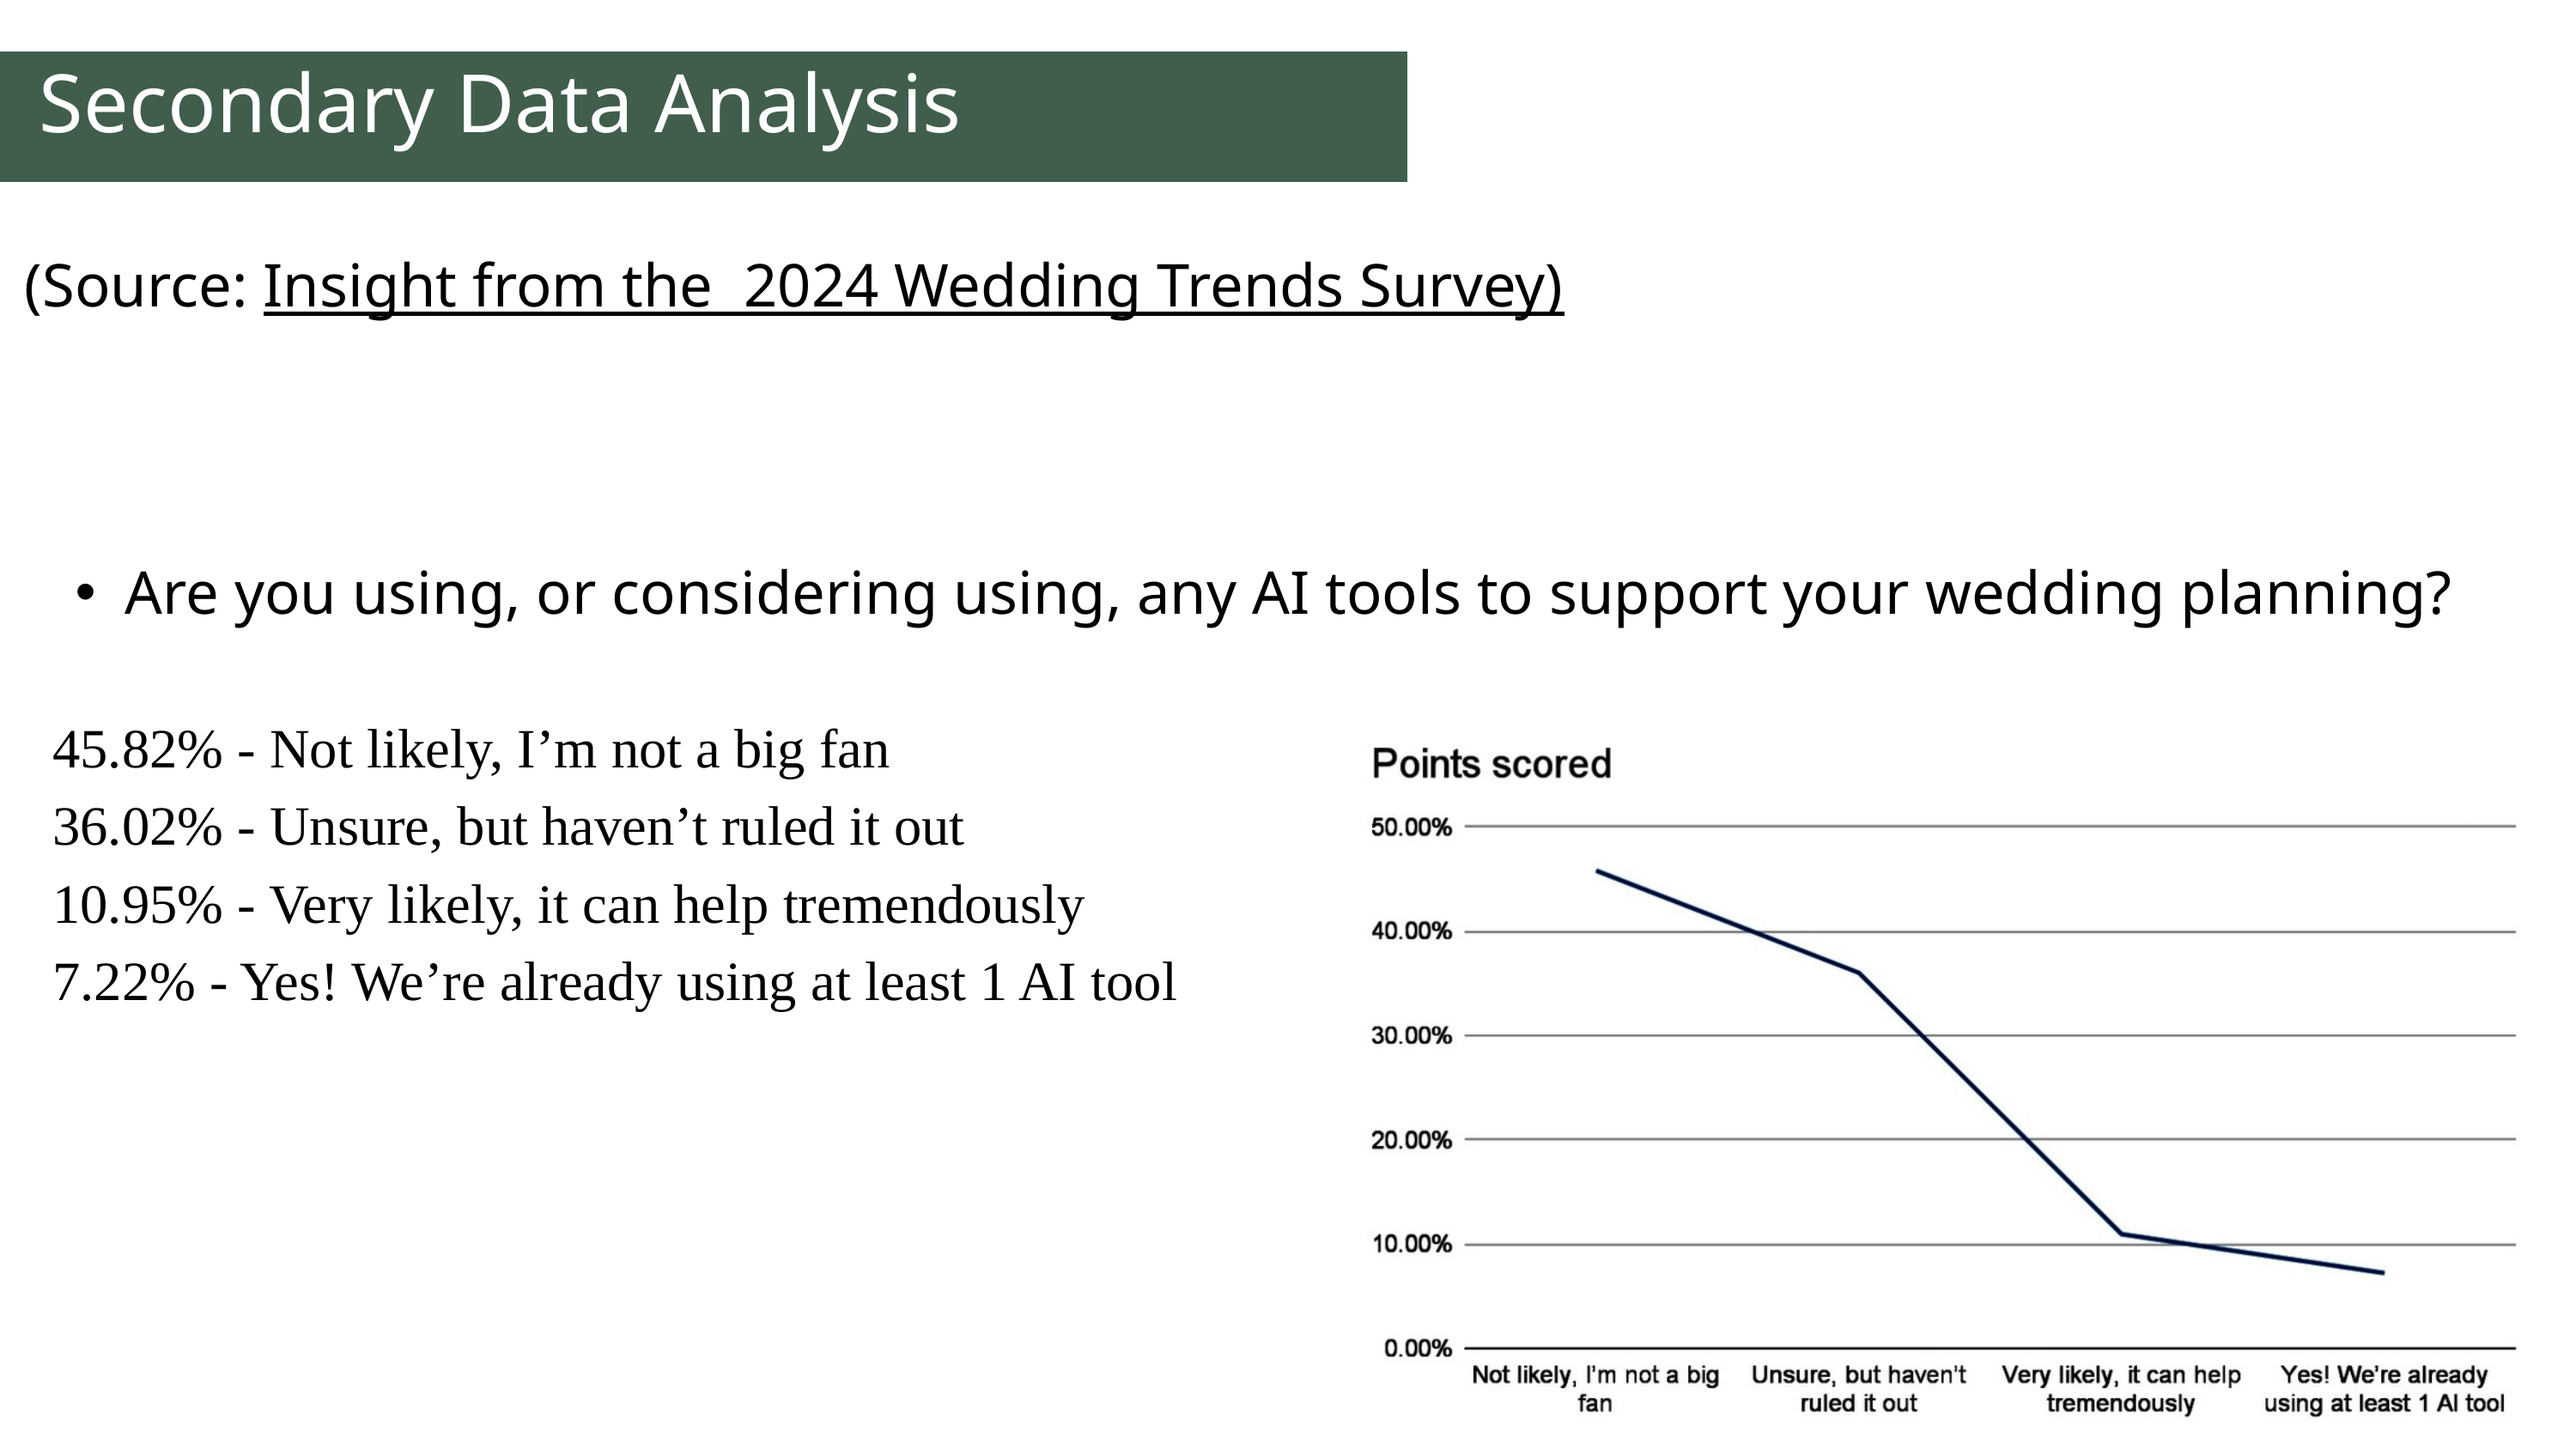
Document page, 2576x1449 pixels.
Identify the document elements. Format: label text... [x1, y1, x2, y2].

text_box [1270, 1077, 2576, 1449]
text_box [0, 51, 1408, 183]
text_box (Source: Insight from the 2024 Wedding Trends Survey) Are you using, or considering using, any AI tools to support your wedding planning? 45.82% - Not likely, I’m not a big fan 36.02% - Unsure, but haven’t ruled it out 10.95% - Very likely, it can help tremendously 7.22% - Yes! We’re already using at least 1 AI tool [24, 235, 2576, 1077]
